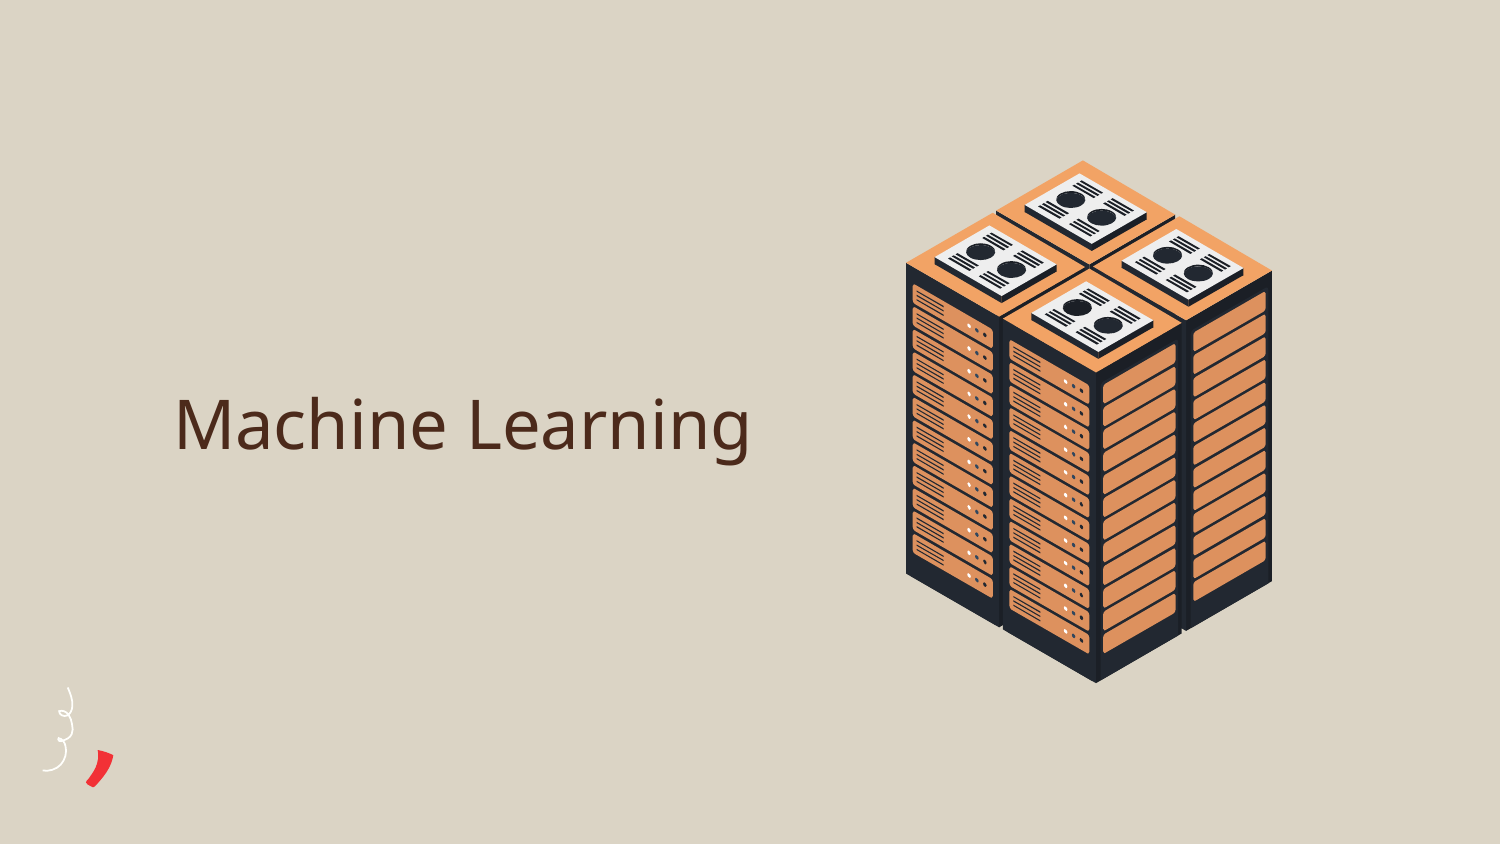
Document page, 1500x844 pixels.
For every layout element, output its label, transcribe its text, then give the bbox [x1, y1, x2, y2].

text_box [905, 160, 1273, 684]
text_box Machine Learning [126, 218, 800, 625]
